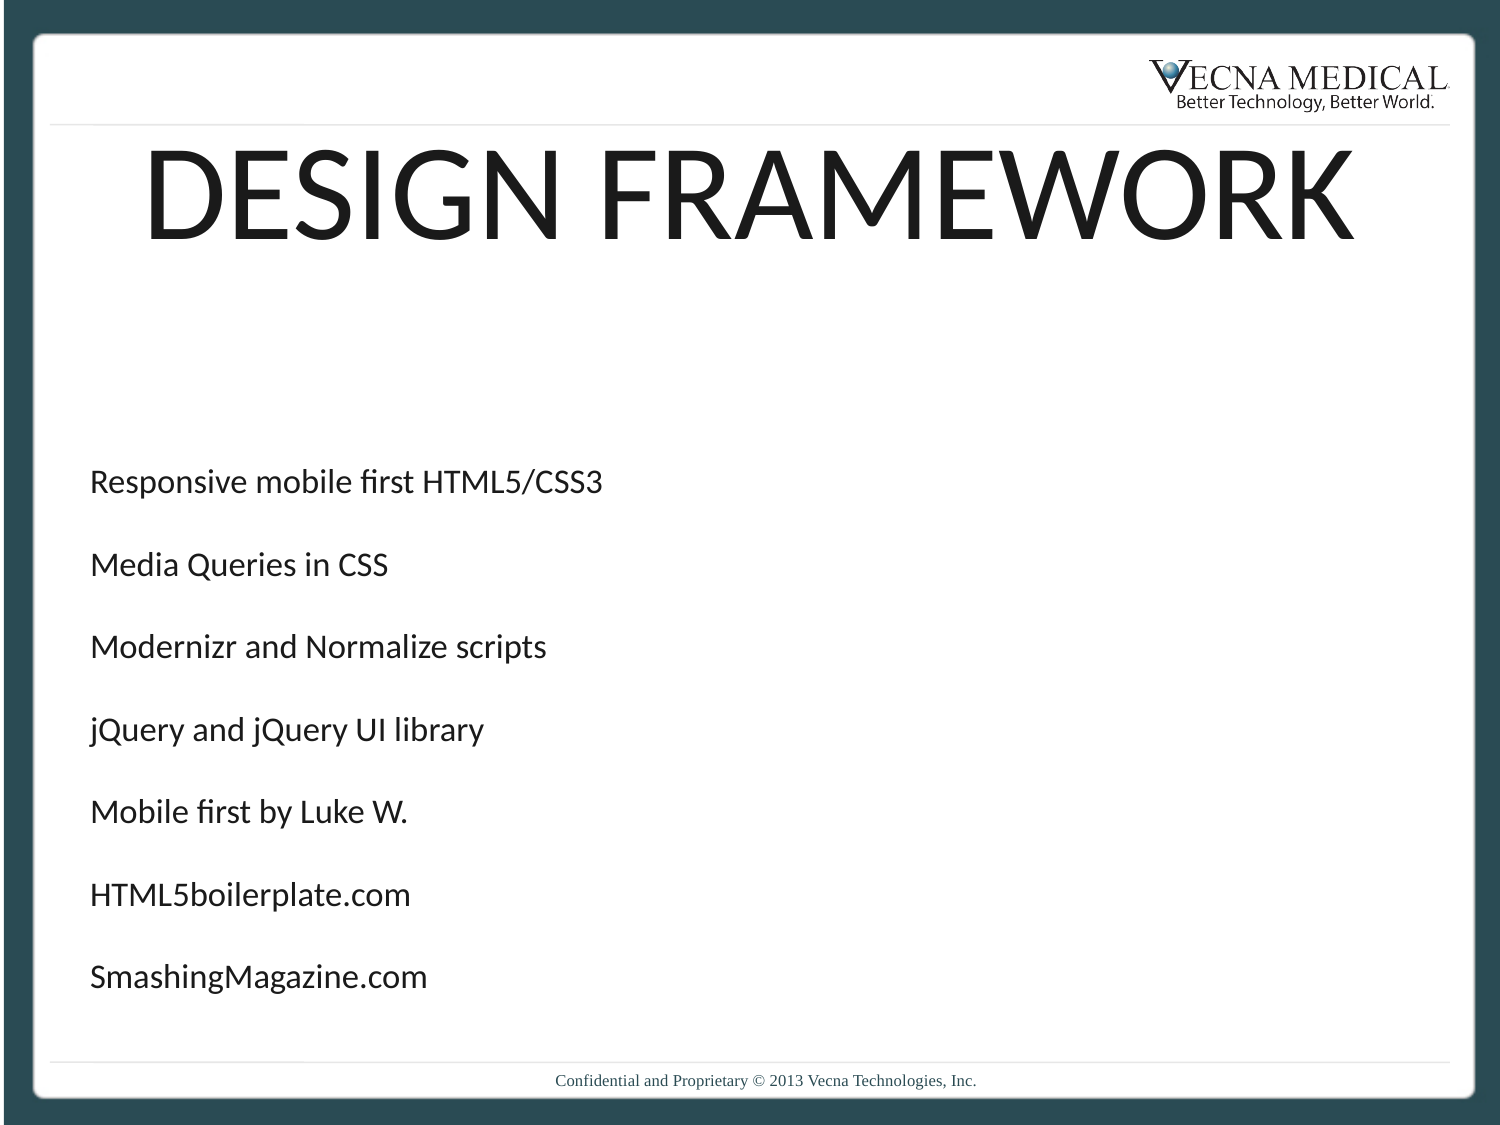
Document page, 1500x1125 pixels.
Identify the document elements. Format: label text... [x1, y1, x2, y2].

picture [3, 0, 1500, 1125]
title DESIGN FRAMEWORK [98, 43, 1402, 325]
list Responsive mobile first HTML5/CSS3 Media Queries in CSS Modernizr and Normalize scripts jQuery and jQuery UI library Mobile first by Luke W. HTML5boilerplate.com SmashingMagazine.com [75, 450, 1425, 1005]
